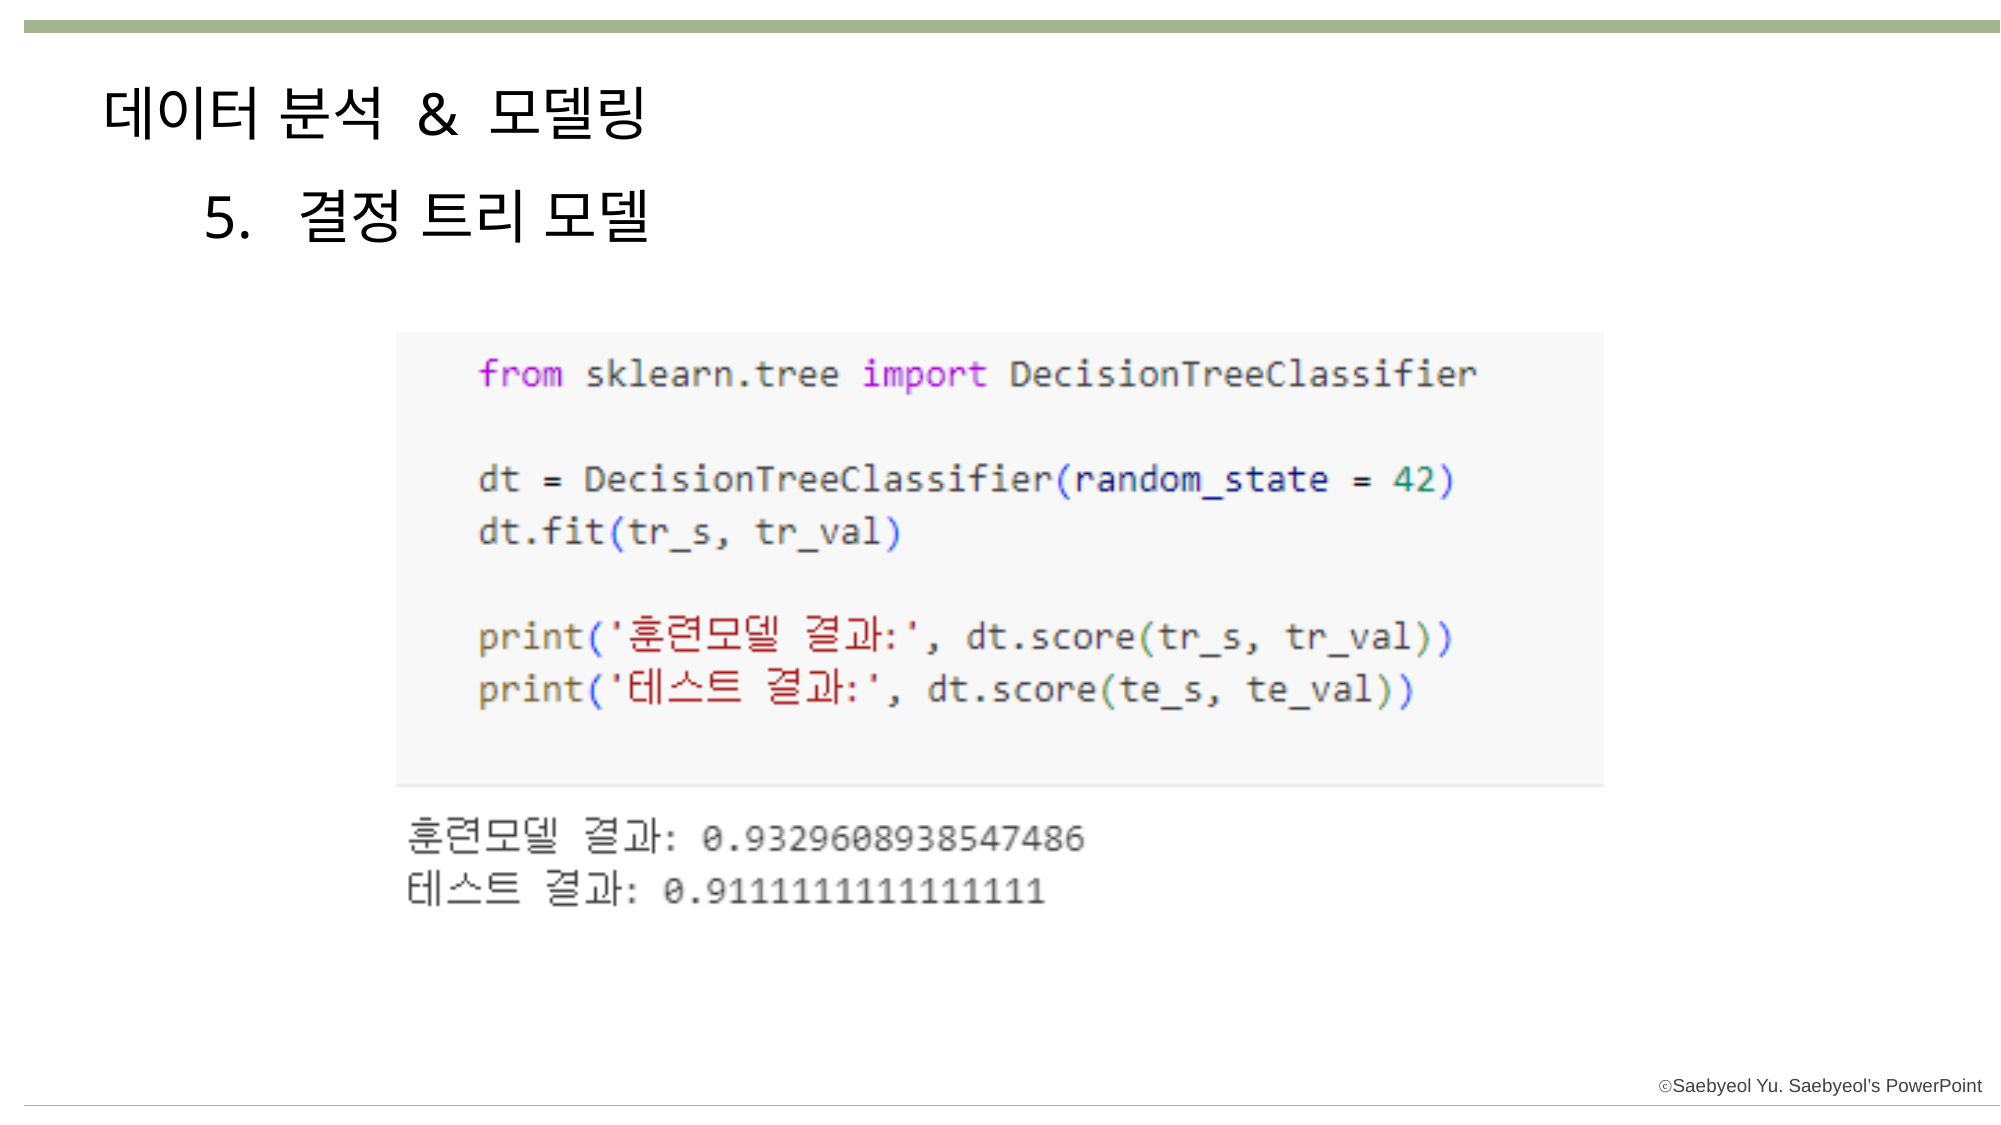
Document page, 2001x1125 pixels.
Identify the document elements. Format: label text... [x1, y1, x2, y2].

text_box 5. 결정 트리 모델 [189, 172, 666, 258]
picture [396, 332, 1604, 929]
text_box 데이터 분석 & 모델링 [87, 69, 664, 155]
